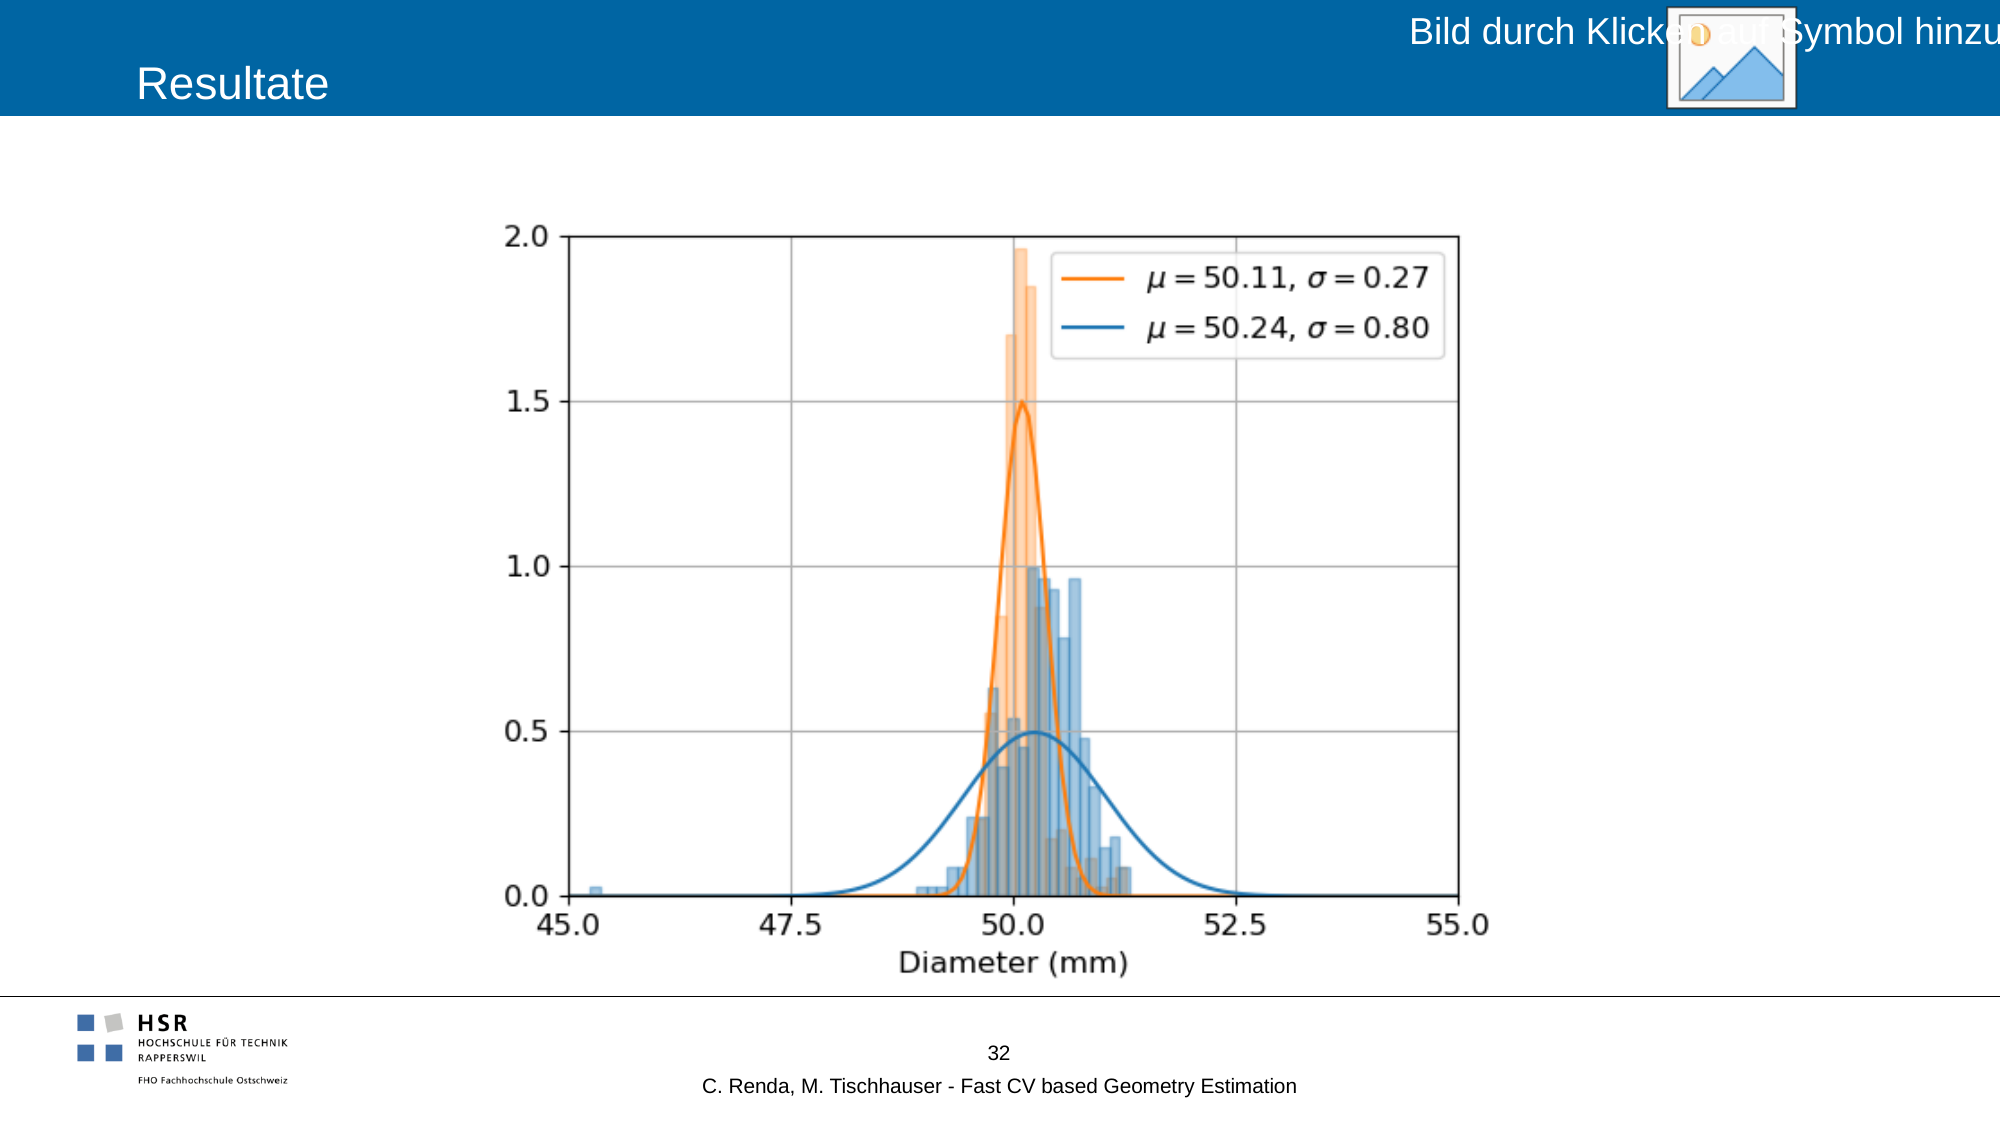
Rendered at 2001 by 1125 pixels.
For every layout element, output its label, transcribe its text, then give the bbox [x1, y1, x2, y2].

picture [1462, 0, 2000, 117]
title Resultate [0, 0, 1460, 116]
slide_number 32 [551, 1042, 1447, 1062]
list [425, 134, 1573, 991]
picture [35, 1001, 300, 1096]
footer C. Renda, M. Tischhauser - Fast CV based Geometry Estimation [549, 1064, 1450, 1106]
